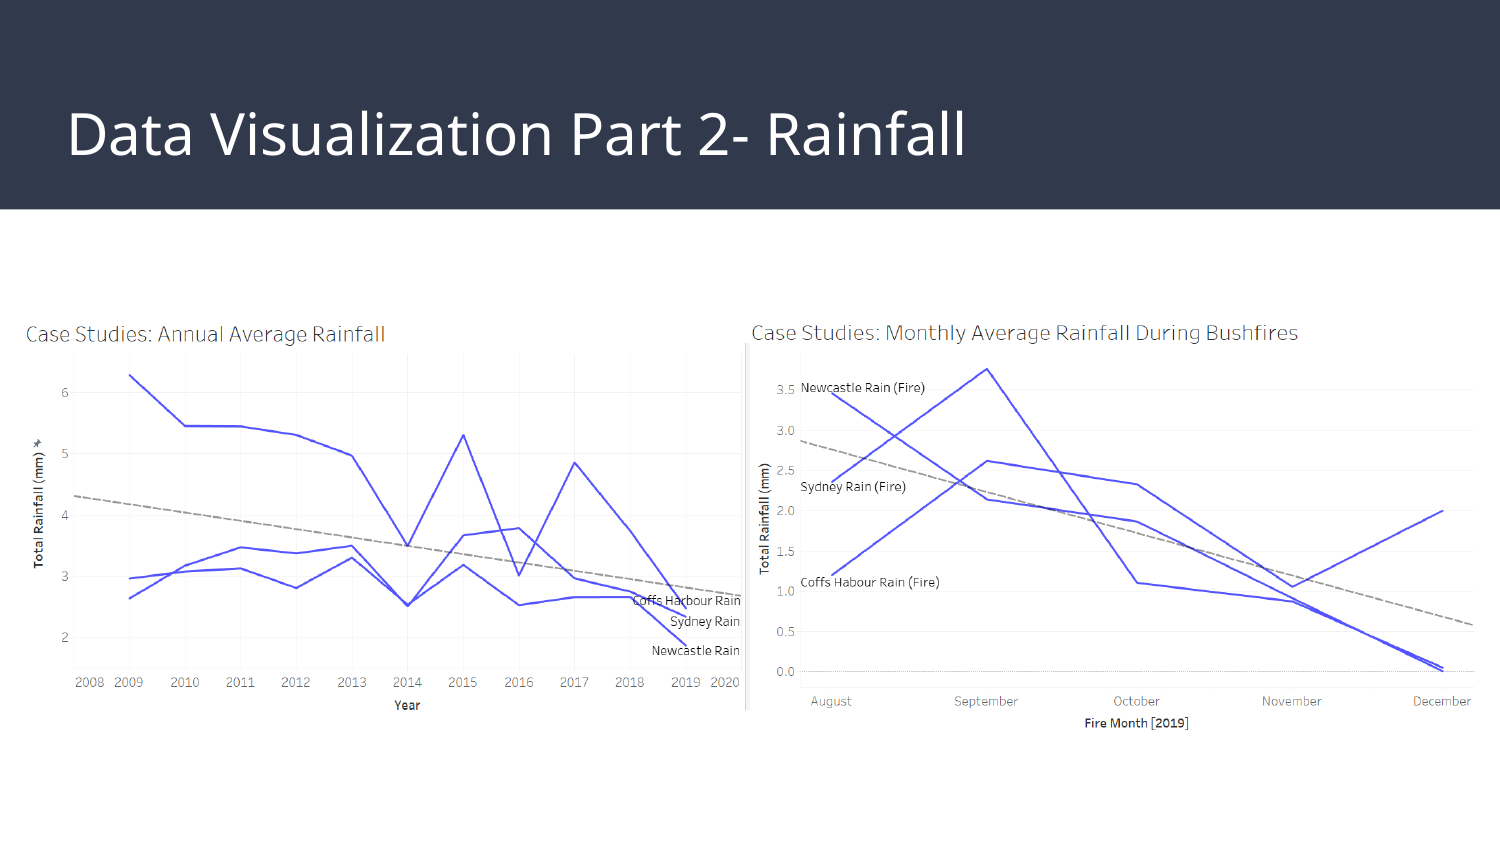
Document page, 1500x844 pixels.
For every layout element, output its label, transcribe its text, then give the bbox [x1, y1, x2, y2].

picture [22, 321, 1477, 733]
title Data Visualization Part 2- Rainfall [51, 82, 1449, 185]
